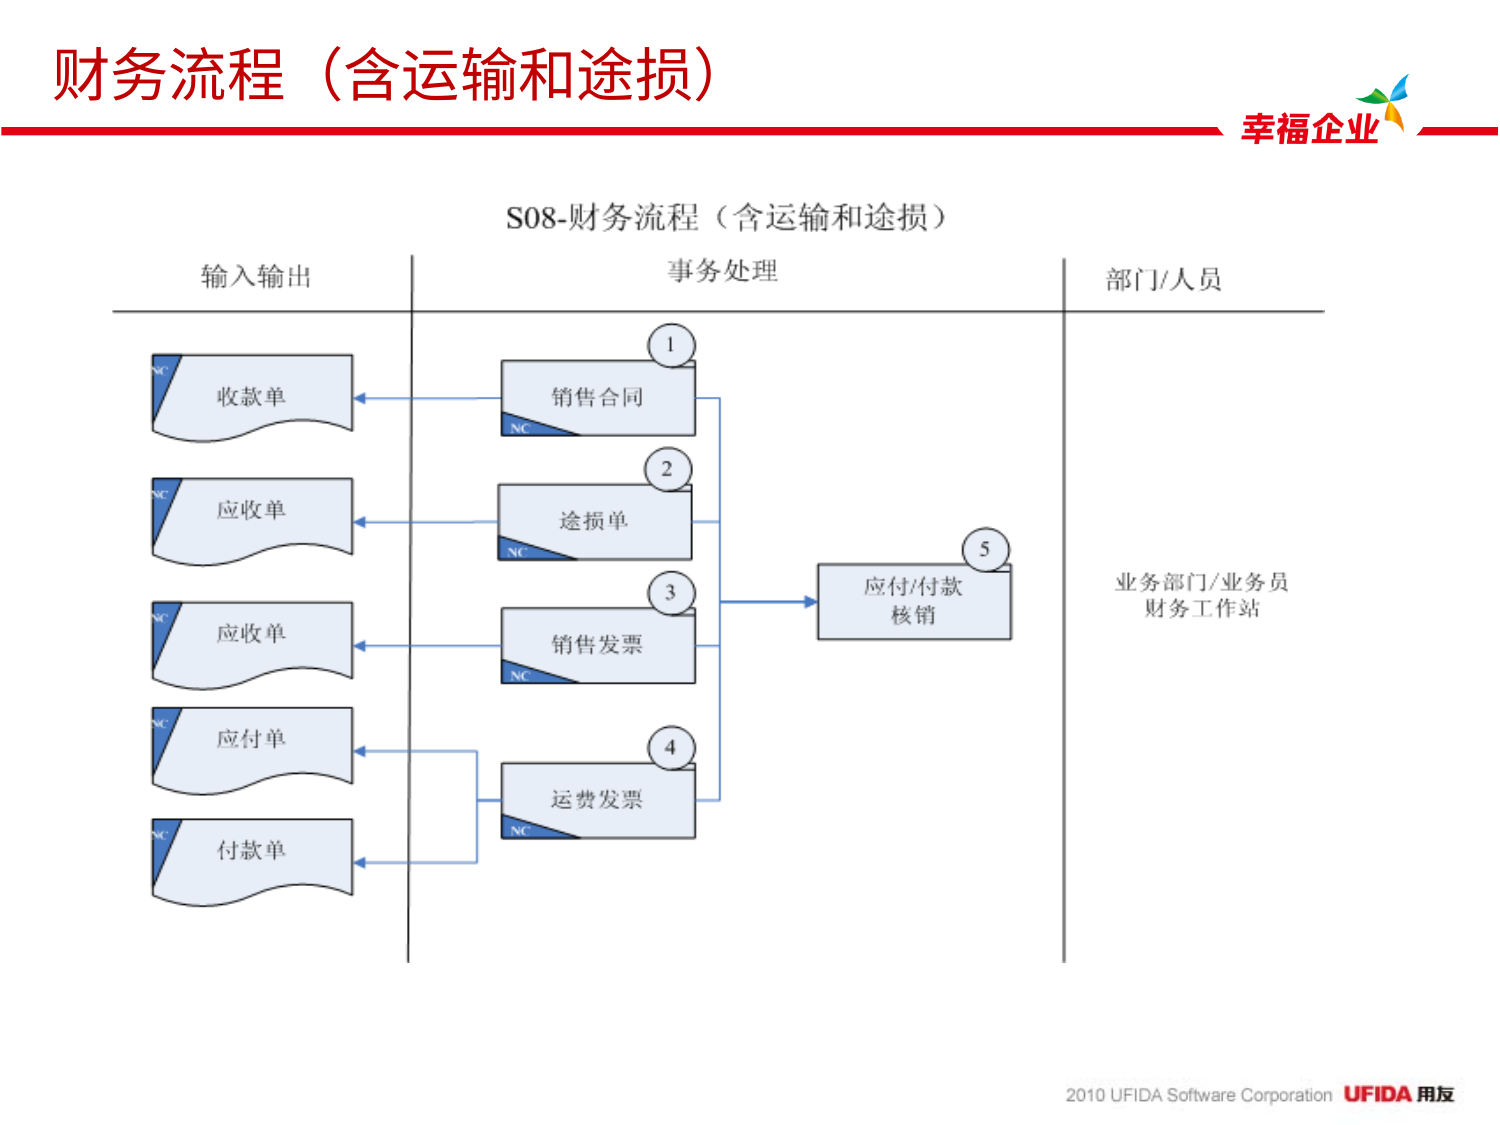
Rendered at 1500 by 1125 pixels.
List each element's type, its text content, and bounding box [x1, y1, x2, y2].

picture [1025, 1062, 1500, 1125]
picture [112, 196, 1326, 963]
picture [1228, 62, 1417, 150]
title 财务流程（含运输和途损） [37, 24, 1263, 122]
